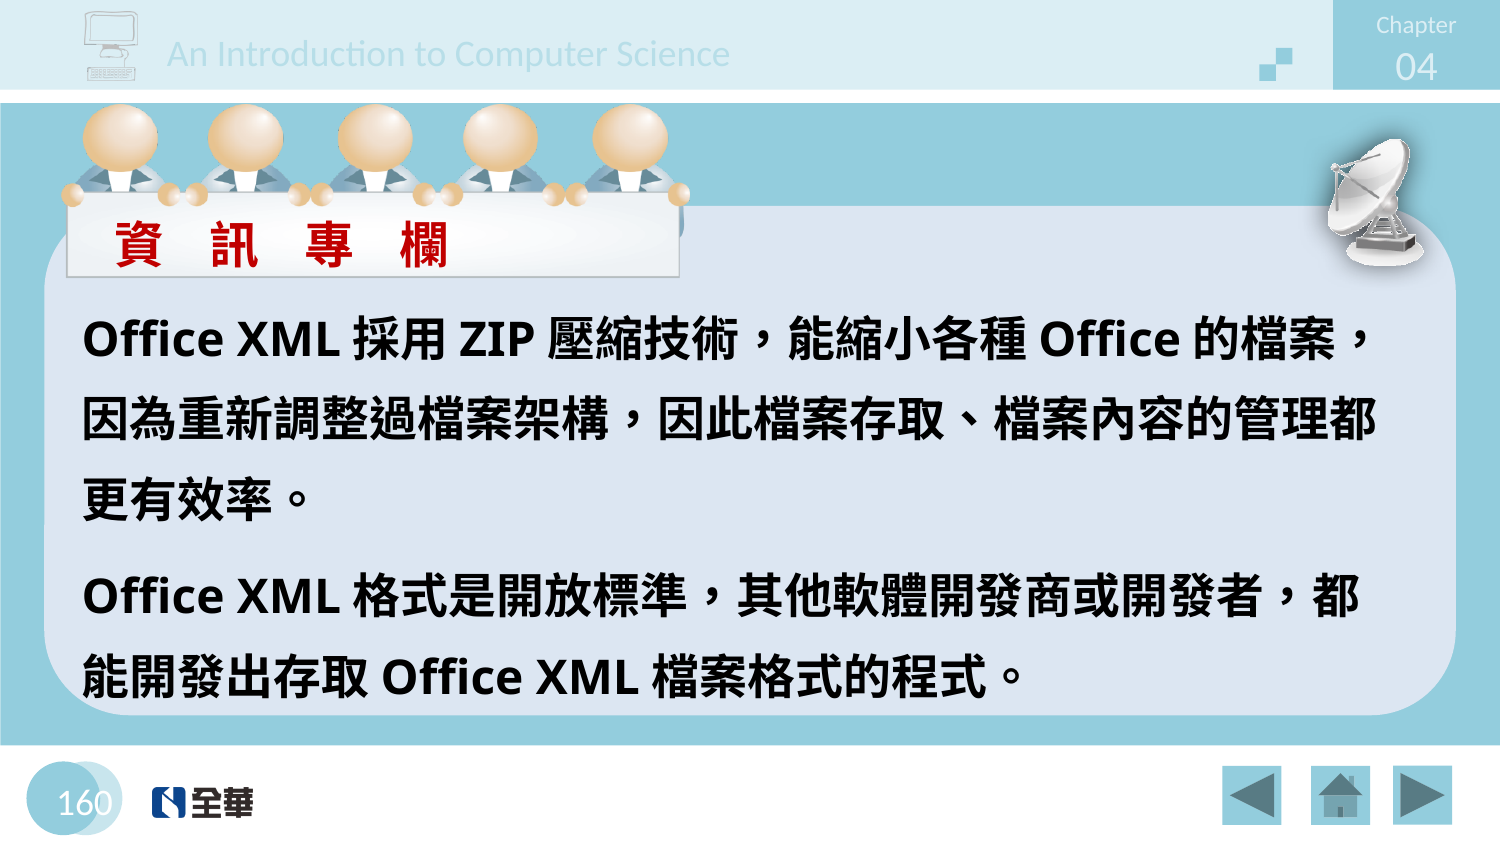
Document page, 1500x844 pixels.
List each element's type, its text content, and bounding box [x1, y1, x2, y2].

picture [1328, 139, 1430, 266]
picture [84, 11, 138, 81]
picture [152, 787, 253, 818]
list Office XML採用ZIP壓縮技術，能縮小各種Office的檔案，因為重新調整過檔案架構，因此檔案存取、檔案內容的管理都更有效率。 Office XML格式是開放標準，其他軟體開發商或開發者，都能開發出存取Office XML檔案格式的程式。 [66, 277, 1417, 716]
picture [59, 104, 690, 282]
